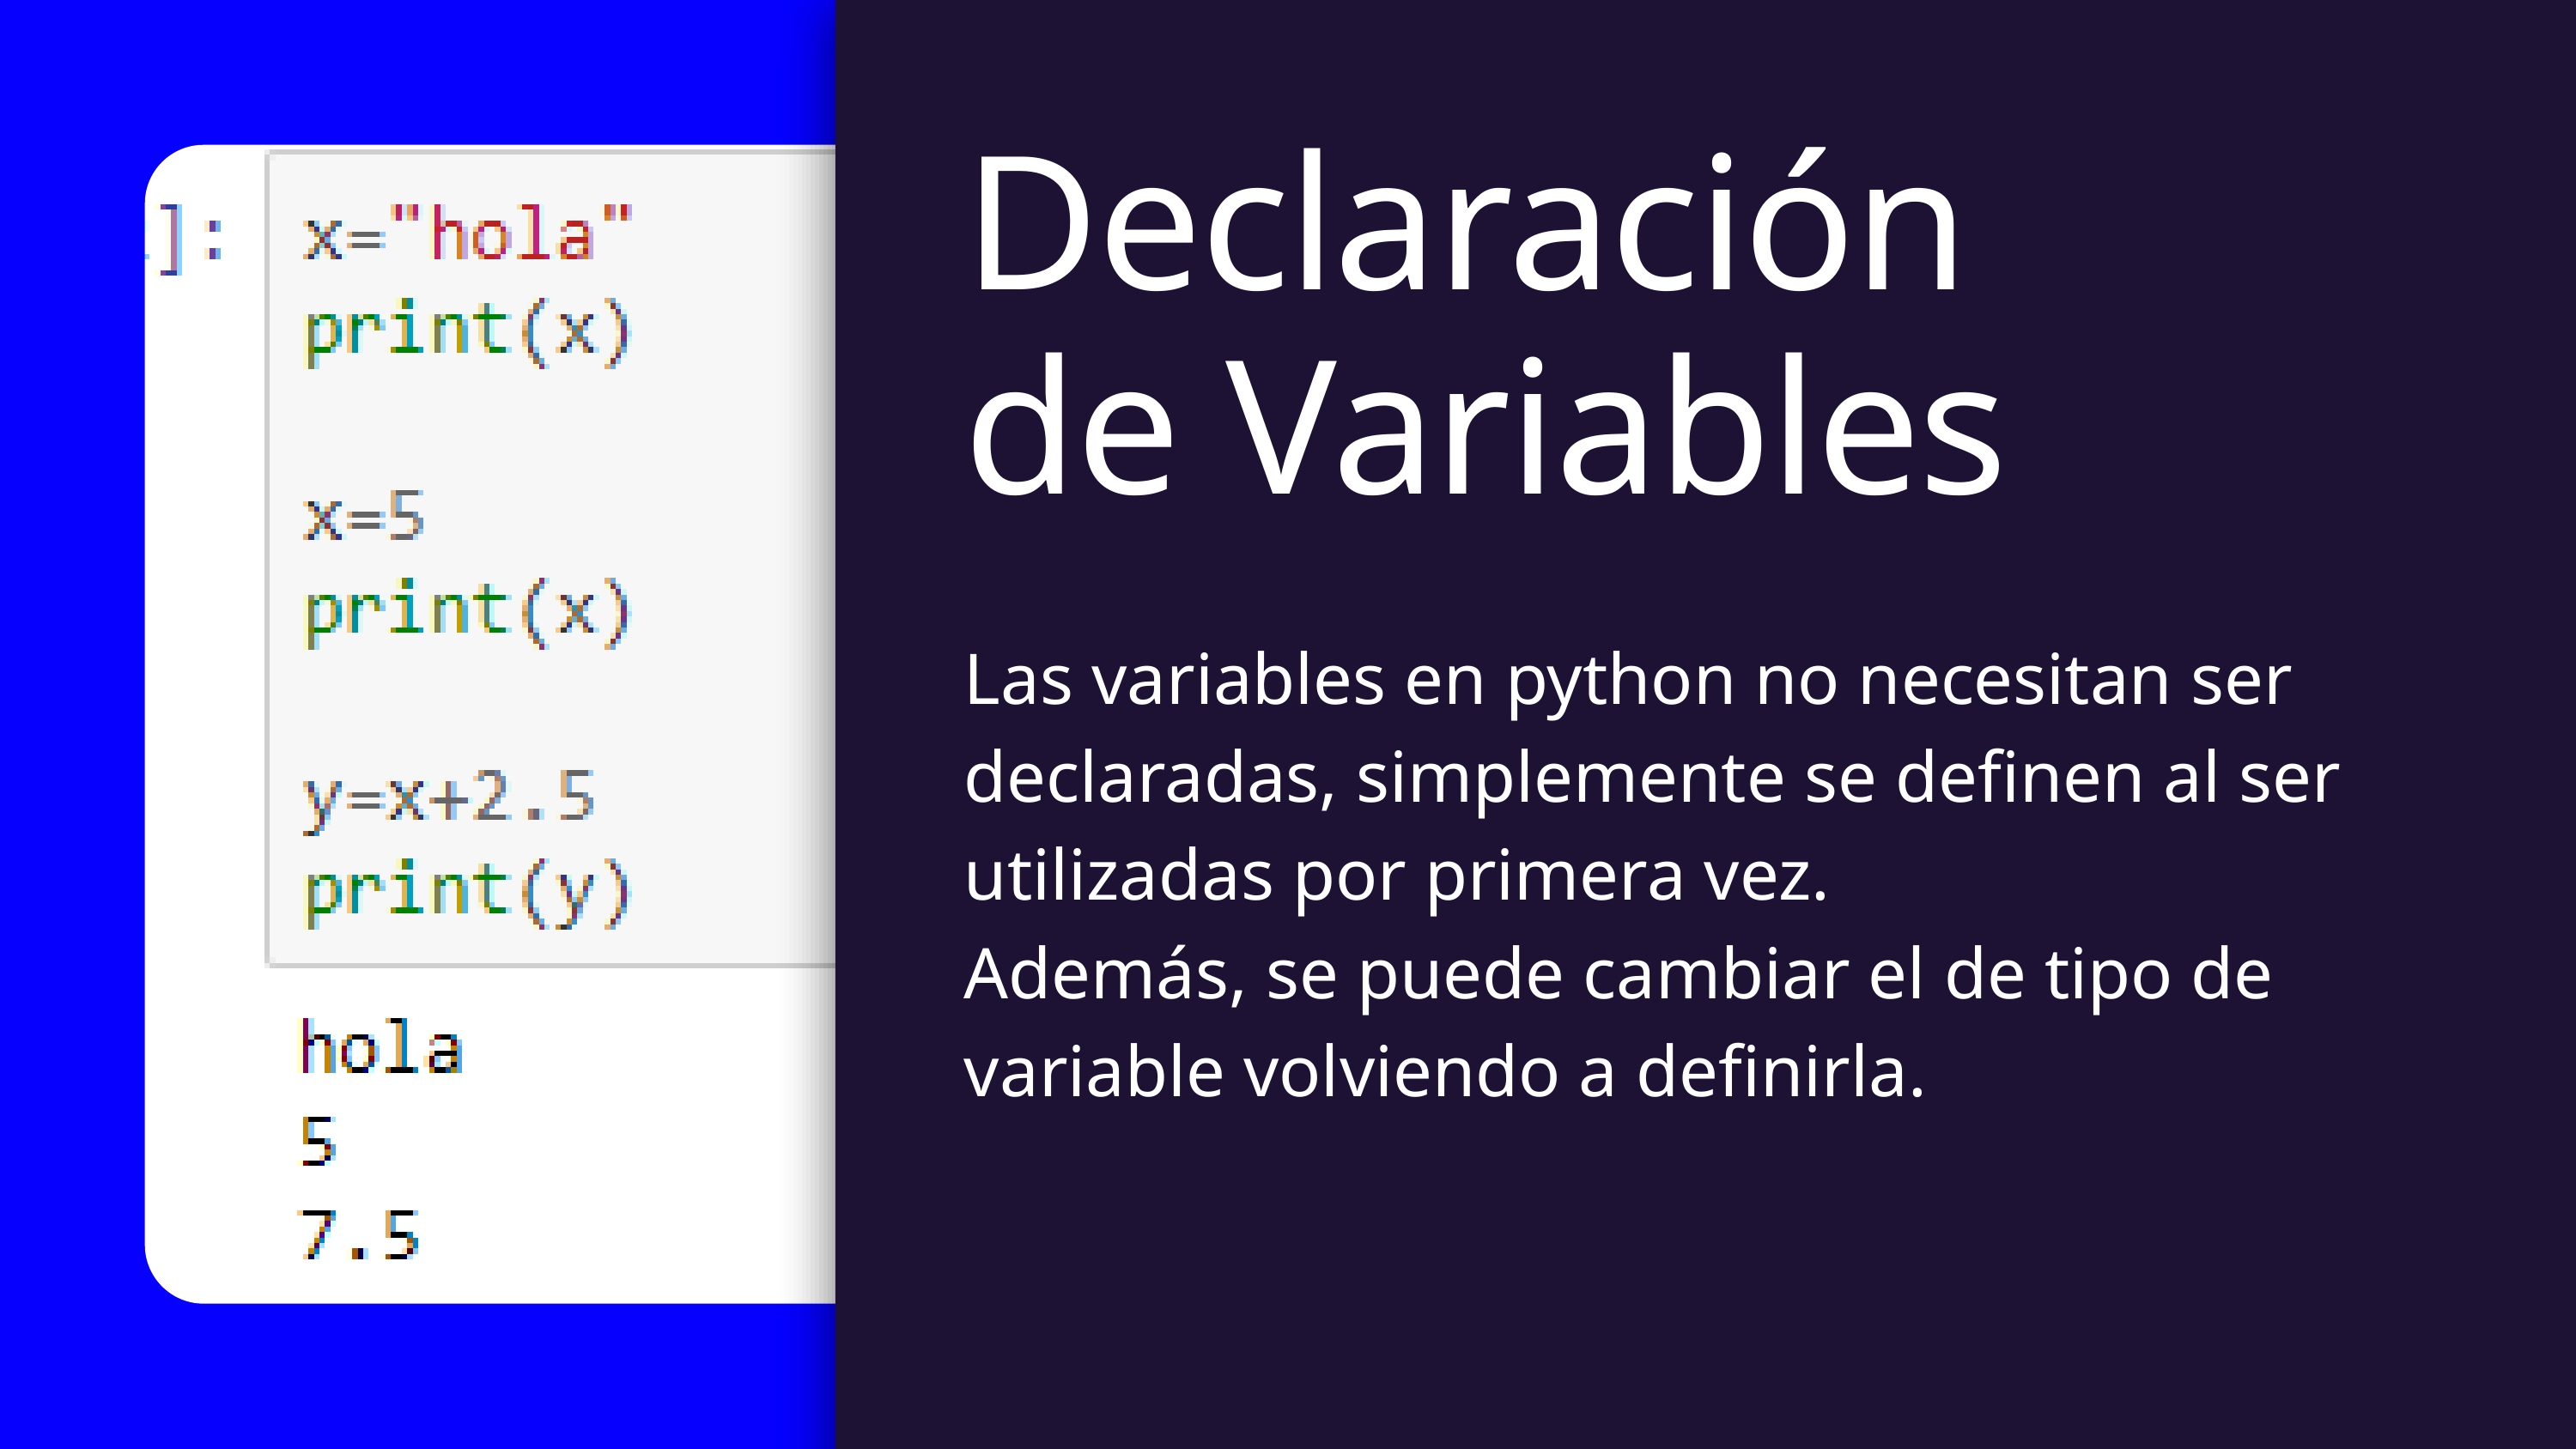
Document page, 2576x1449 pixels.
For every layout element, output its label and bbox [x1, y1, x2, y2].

text_box [775, 0, 2576, 1449]
text_box [144, 144, 769, 1304]
